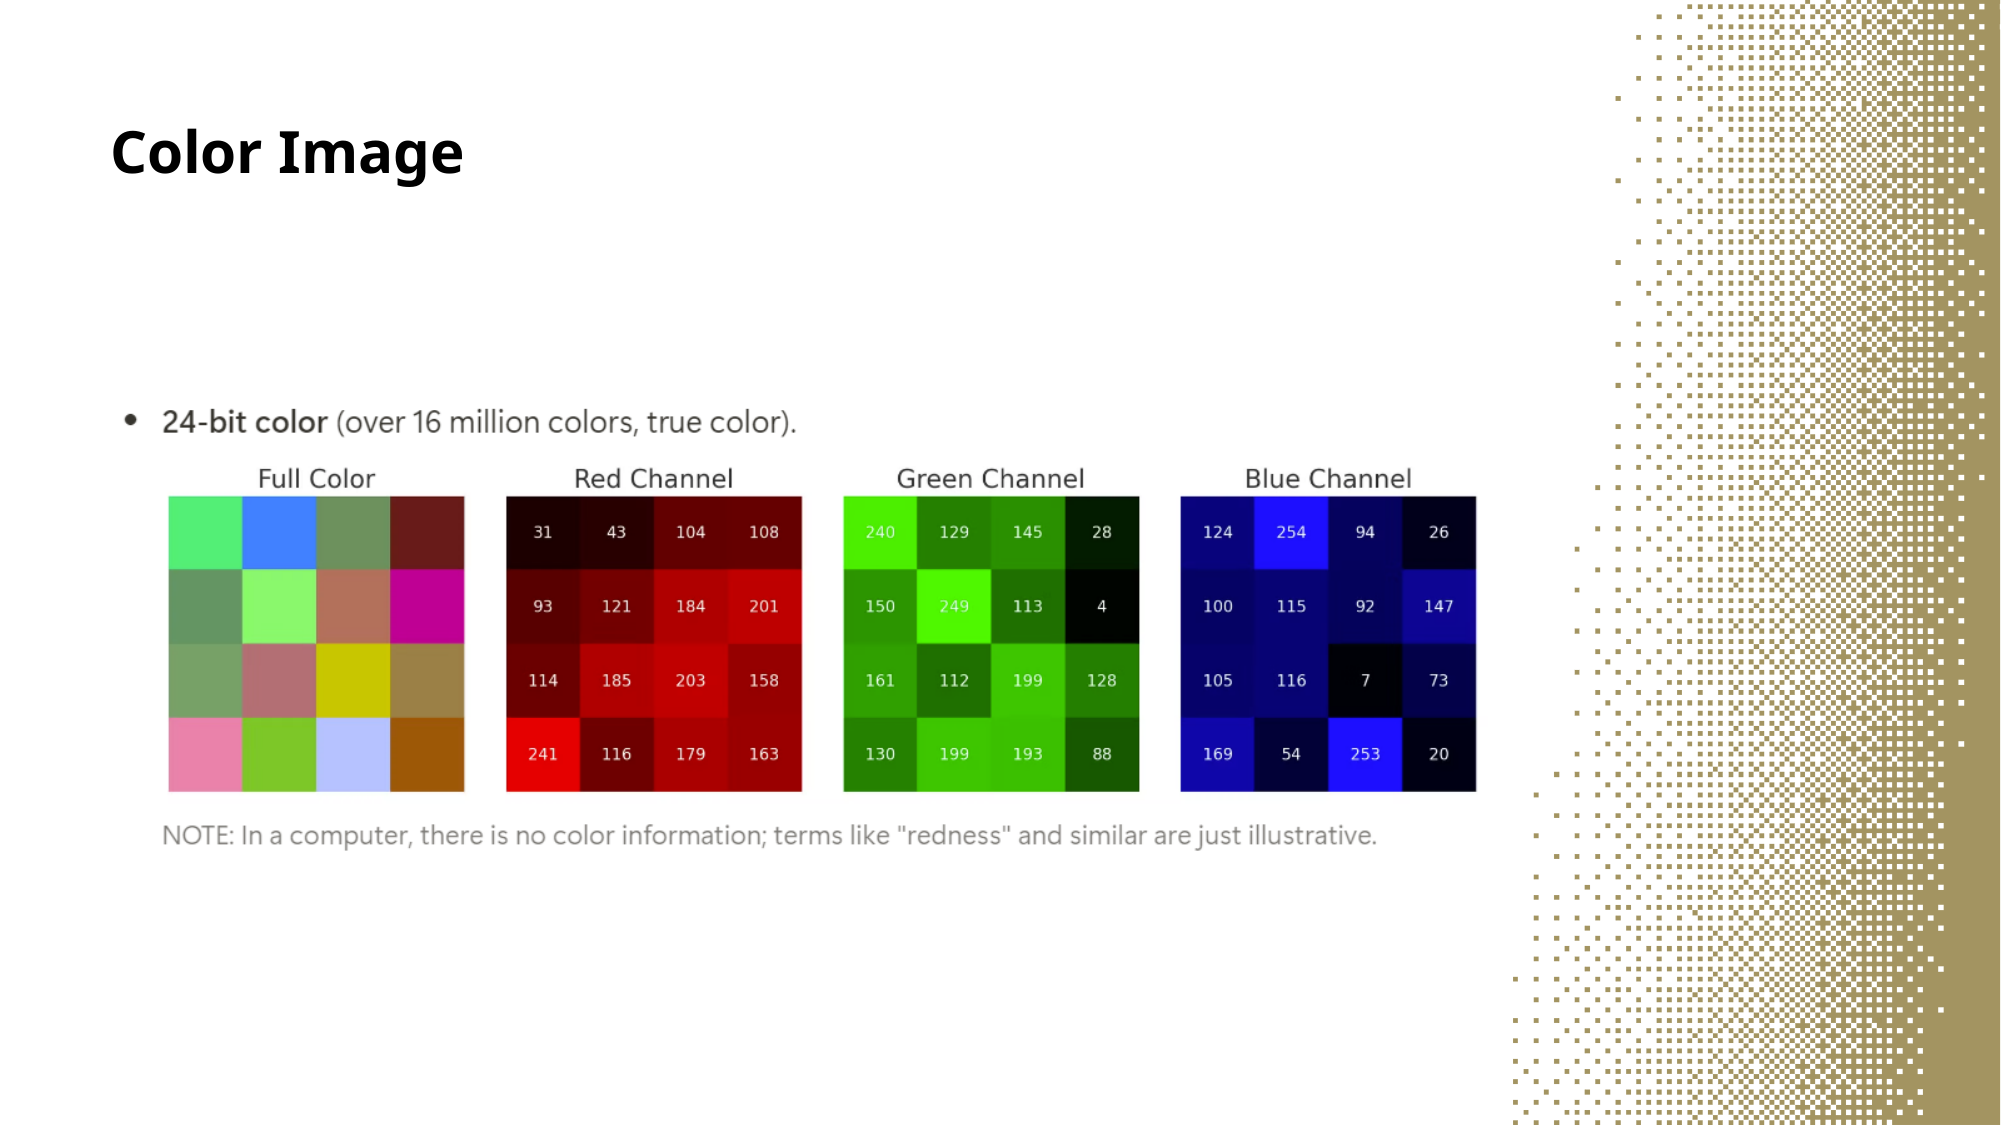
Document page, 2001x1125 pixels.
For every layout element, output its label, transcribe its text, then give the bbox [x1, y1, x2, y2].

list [110, 393, 1506, 862]
title Color Image [110, 116, 1506, 300]
picture [1505, 0, 2001, 1125]
